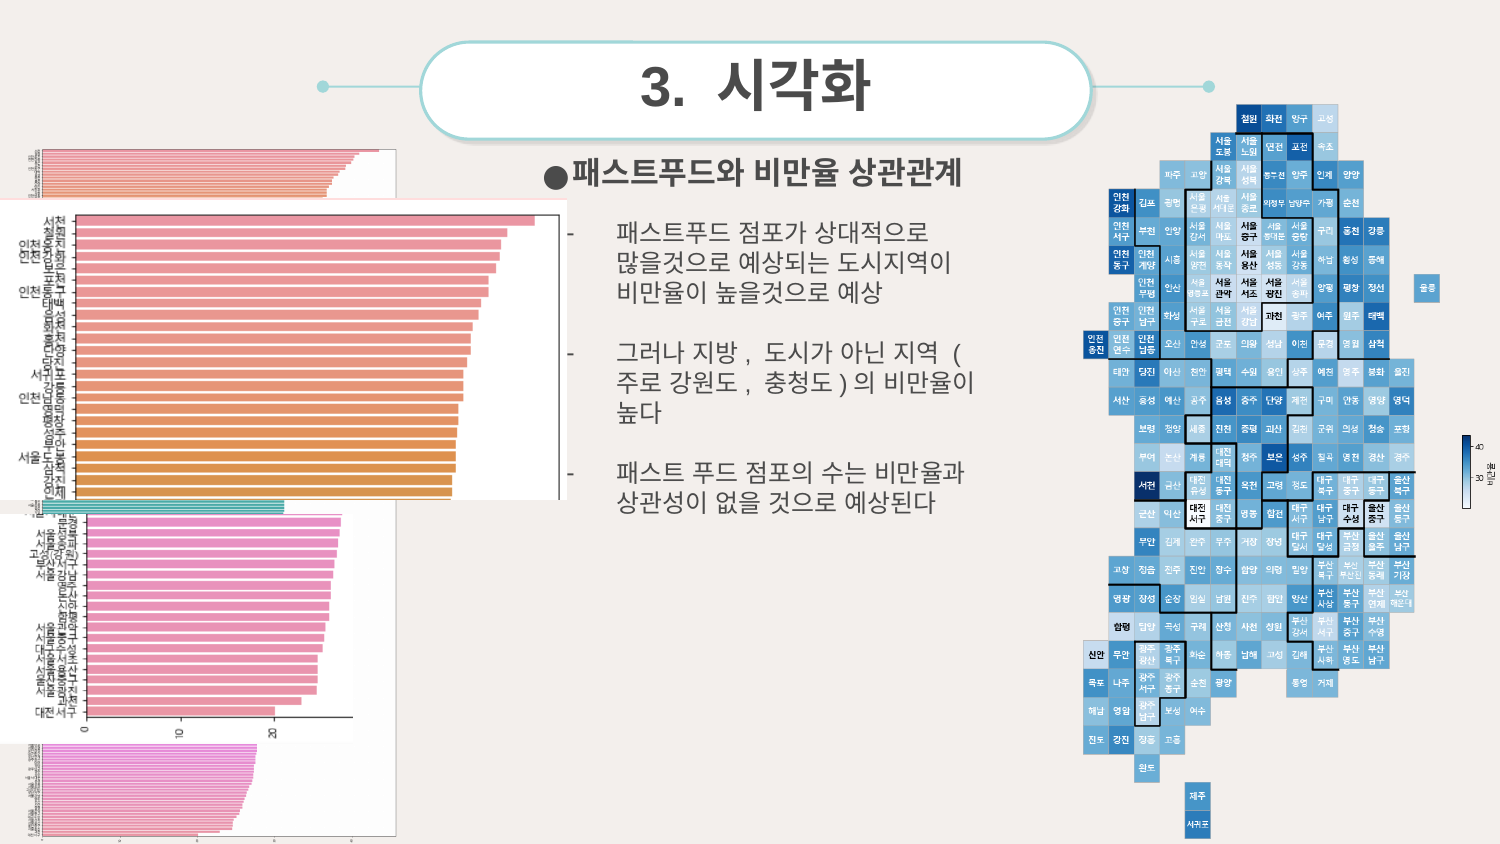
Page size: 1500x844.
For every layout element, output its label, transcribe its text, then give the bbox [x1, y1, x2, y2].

picture [1076, 98, 1500, 844]
text_box 3. 시각화 [420, 42, 761, 140]
picture [0, 147, 567, 844]
text_box 3. 시각화 [770, 42, 1092, 140]
text_box 패스트푸드와 비만율 상관관계 패스트푸드 점포가 상대적으로 많을것으로 예상되는 도시지역이 비만율이 높을것으로 예상 그러나 지방, 도시가 아닌 지역 (주로 강원도, 충청도)의 비만율이 높다 패스트 푸드 점포의 수는 비만율과 상관성이 없을 것으로 예상된다 [530, 147, 1002, 554]
